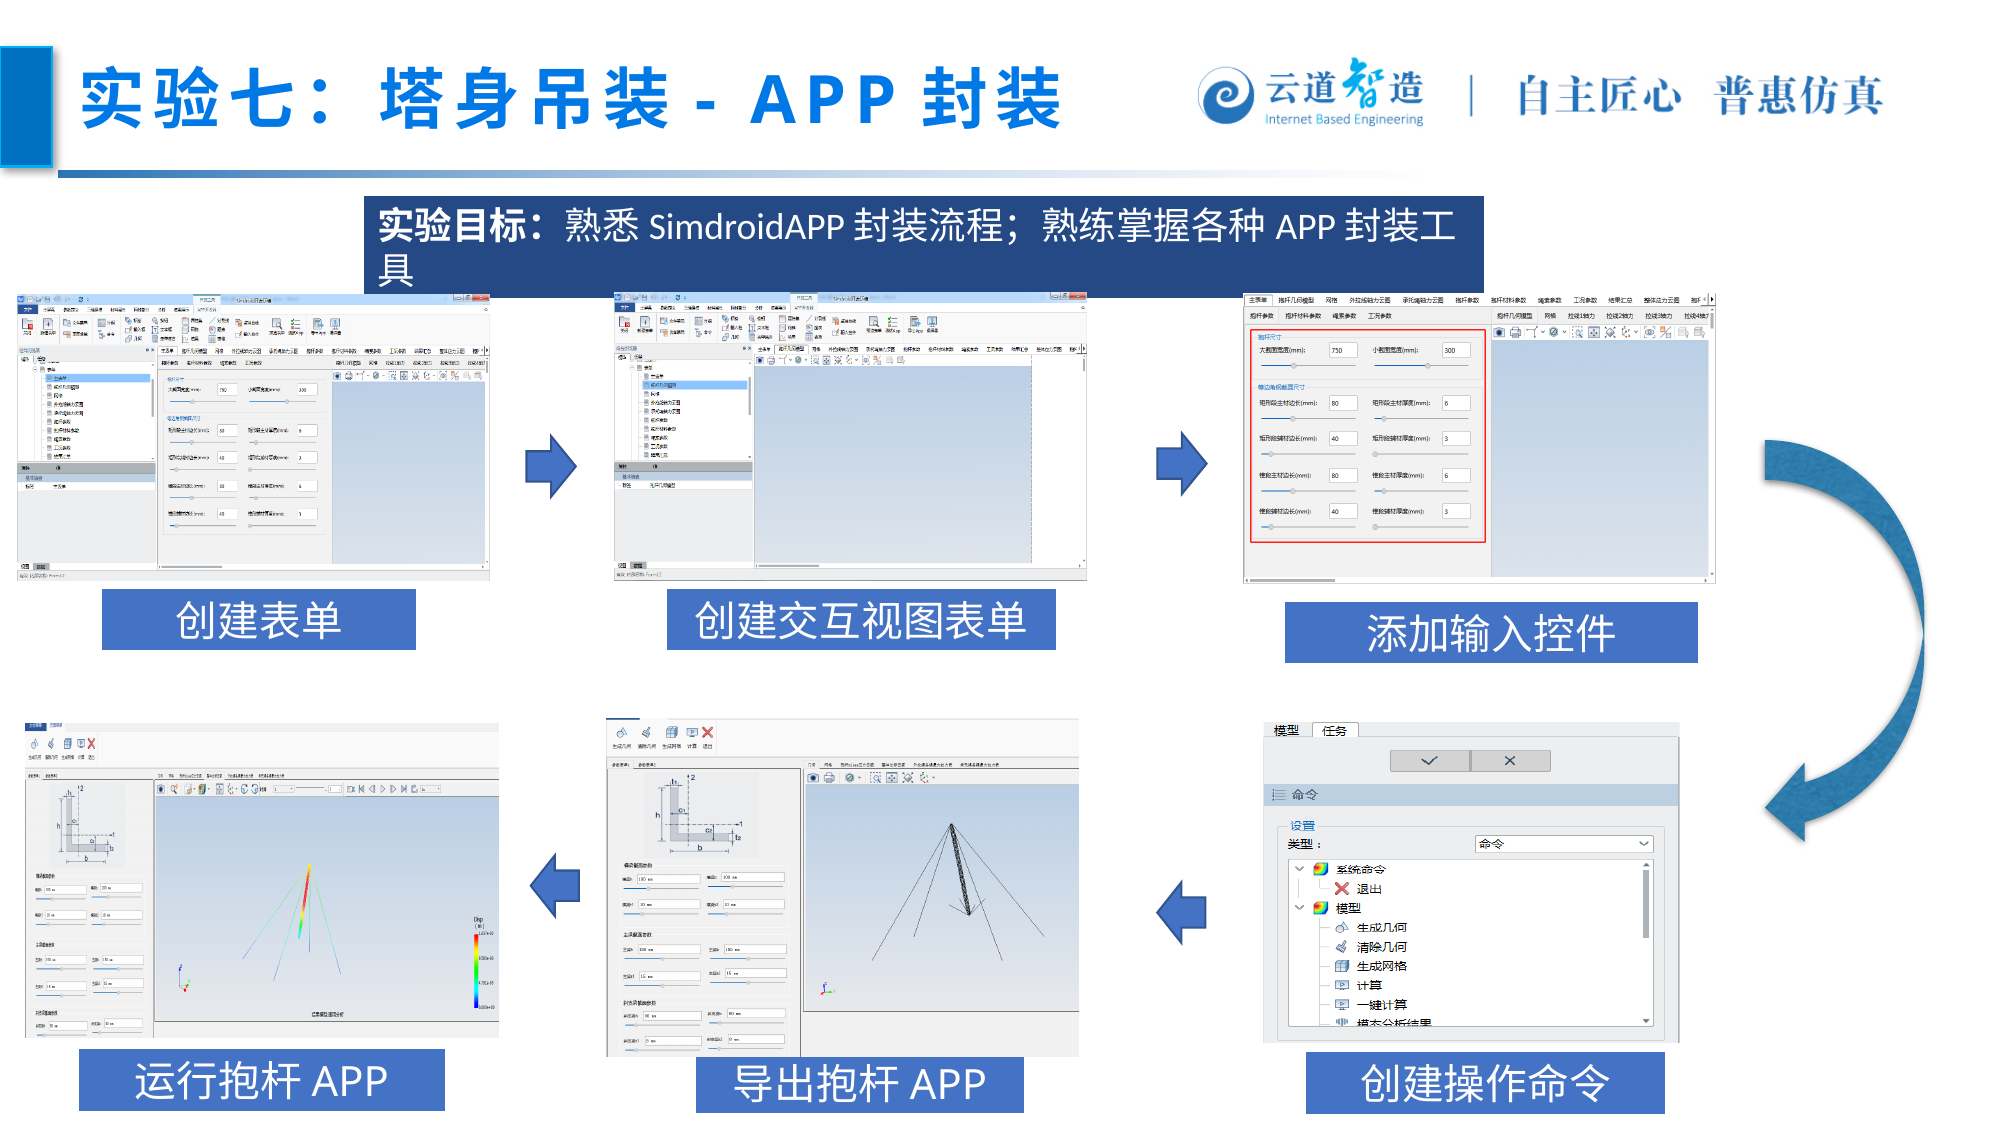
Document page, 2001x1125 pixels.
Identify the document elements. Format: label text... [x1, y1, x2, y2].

text_box 添加输入控件 [1282, 599, 1701, 666]
text_box [1156, 430, 1208, 497]
text_box 运行抱杆APP [76, 1046, 448, 1114]
text_box [525, 433, 578, 500]
text_box 创建操作命令 [1303, 1049, 1669, 1117]
text_box [1155, 879, 1207, 946]
title 实验七：塔身吊装- APP封装 [63, 29, 1244, 175]
text_box [1764, 440, 1925, 843]
text_box 创建表单 [99, 586, 419, 653]
text_box 创建交互视图表单 [664, 586, 1059, 653]
text_box 导出抱杆APP [693, 1058, 1027, 1117]
text_box 实验目标：熟悉SimdroidAPP封装流程；熟练掌握各种APP封装工具 [361, 193, 1487, 301]
text_box [529, 852, 580, 919]
picture [0, 1, 2000, 1125]
